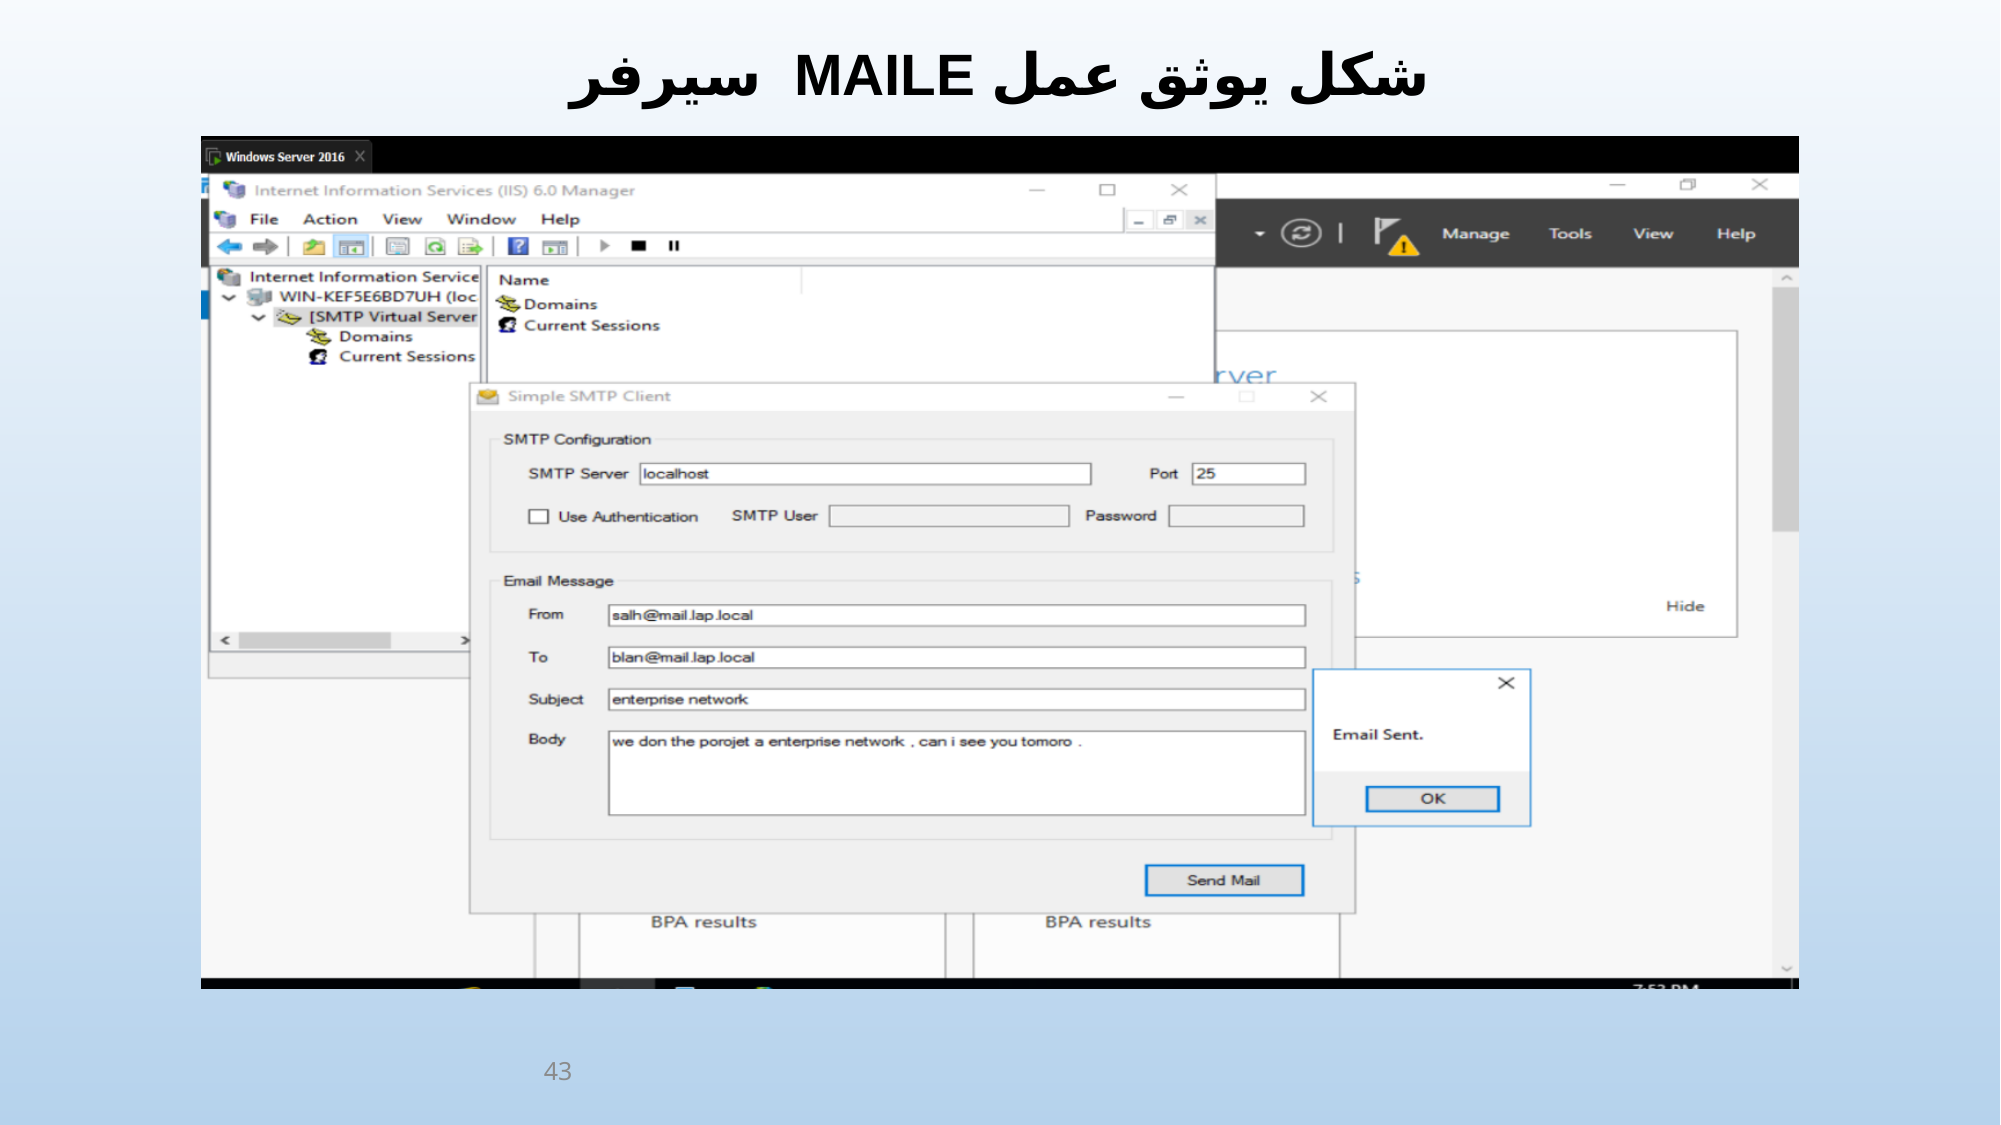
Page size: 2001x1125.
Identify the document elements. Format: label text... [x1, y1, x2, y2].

picture [201, 136, 1799, 989]
slide_number 43 [137, 1042, 588, 1103]
text_box شكل يوثق عمل MAILE سيرفر [554, 29, 1446, 115]
